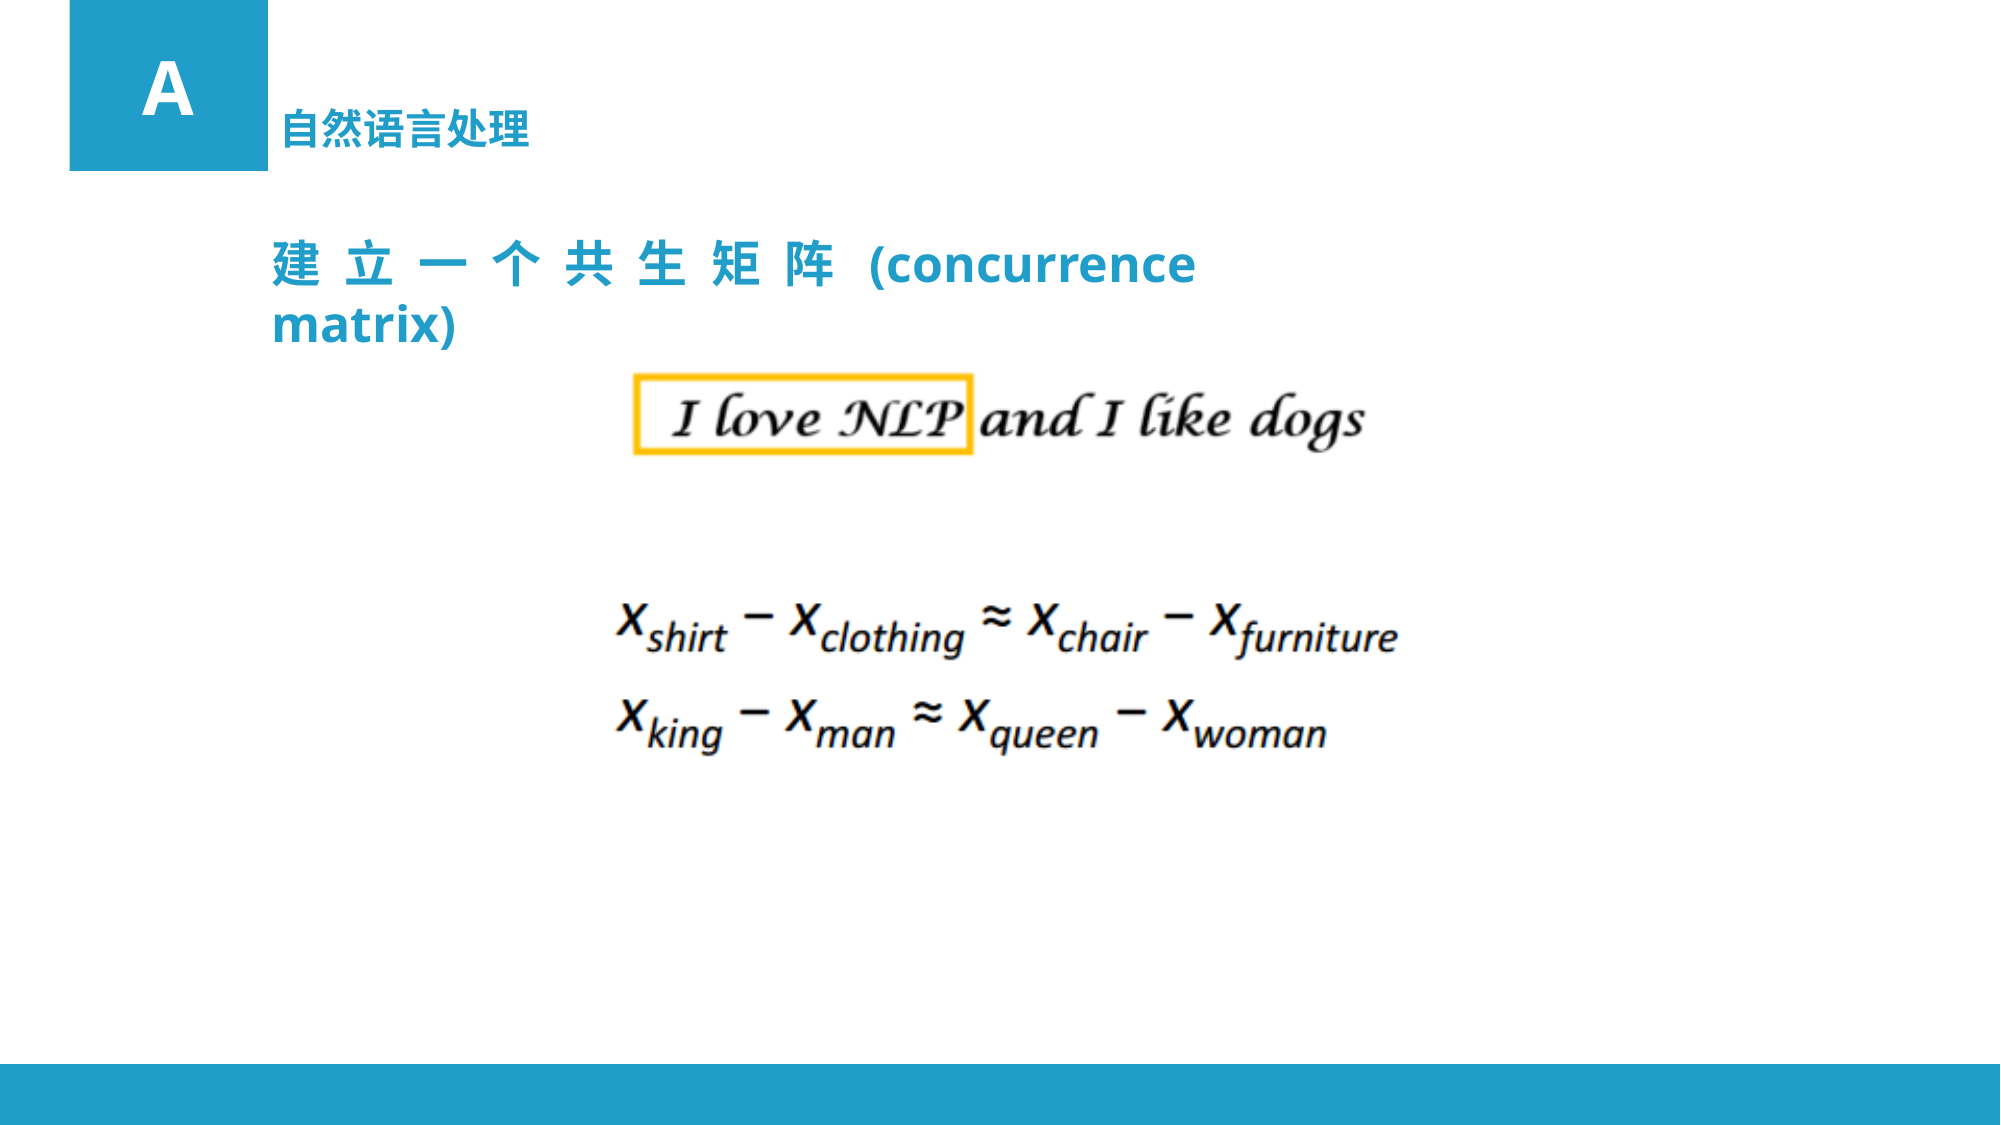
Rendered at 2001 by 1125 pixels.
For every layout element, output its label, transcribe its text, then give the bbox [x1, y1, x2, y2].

text_box A [135, 33, 203, 138]
text_box [69, 0, 268, 171]
text_box 建立一个共生矩阵(concurrence matrix) [263, 225, 1205, 301]
picture [605, 576, 1496, 797]
picture [374, 365, 1626, 470]
text_box 自然语言处理 [272, 95, 539, 161]
